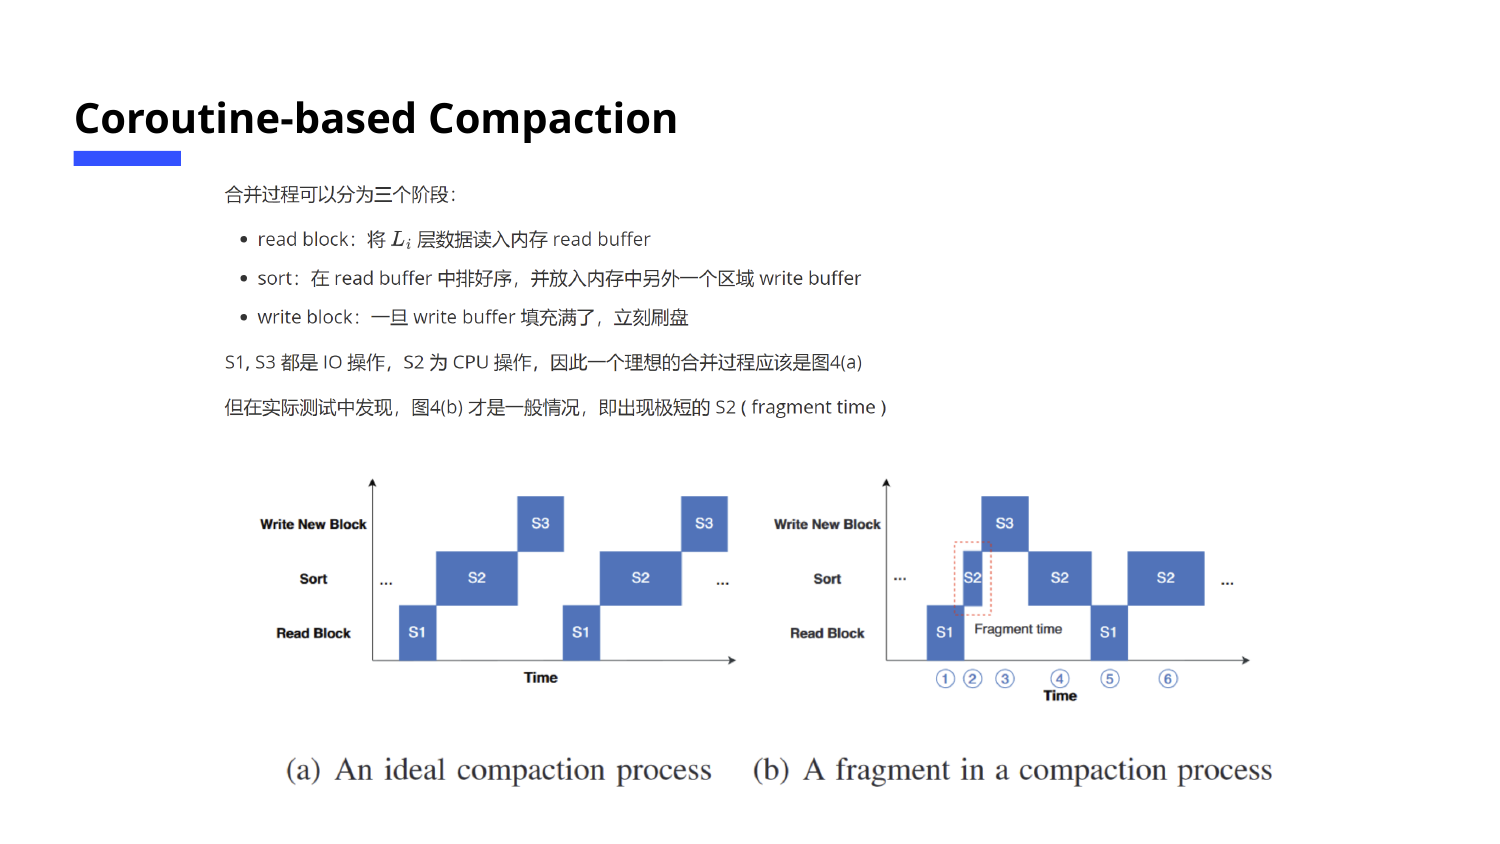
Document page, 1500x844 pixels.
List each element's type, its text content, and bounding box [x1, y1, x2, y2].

text_box Coroutine-based Compaction [59, 76, 865, 172]
picture [169, 171, 1296, 804]
